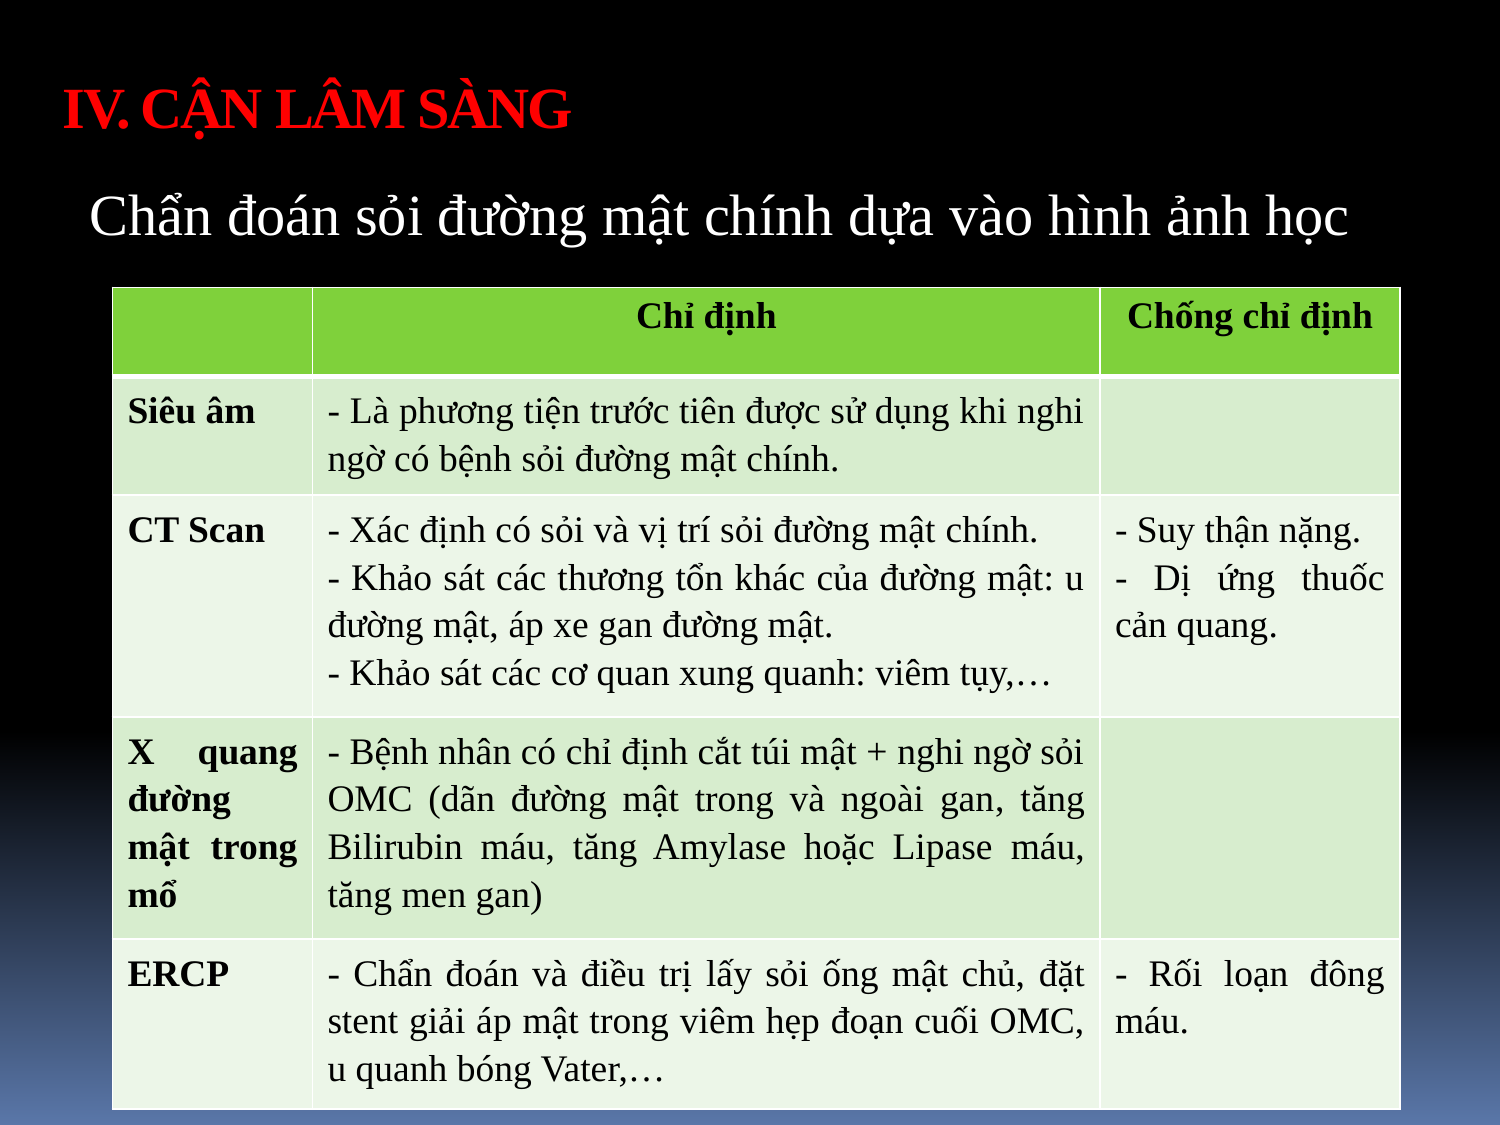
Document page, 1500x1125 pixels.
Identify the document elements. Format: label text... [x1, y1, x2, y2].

table_cell - Là phương tiện trước tiên được sử dụng khi nghi ngờ có bệnh sỏi đường mật chính. [313, 379, 1099, 494]
table_cell X quang đường mật trong mổ [113, 718, 312, 938]
table_cell Siêu âm [113, 379, 312, 494]
table_cell CT Scan [113, 496, 312, 716]
table_cell - Bệnh nhân có chỉ định cắt túi mật + nghi ngờ sỏi OMC (dãn đường mật trong và ngoài gan, tăng Bilirubin máu, tăng Amylase hoặc Lipase máu, tăng men gan) [313, 718, 1099, 938]
table_cell ERCP [113, 940, 312, 1108]
table_cell - Xác định có sỏi và vị trí sỏi đường mật chính. - Khảo sát các thương tổn khác của đường mật: u đường mật, áp xe gan đường mật. - Khảo sát các cơ quan xung quanh: viêm tụy,… [313, 496, 1099, 716]
table_cell [1101, 718, 1399, 938]
table_header Chống chỉ định [1101, 288, 1399, 374]
table_cell - Rối loạn đông máu. [1101, 940, 1399, 1108]
table_header [113, 288, 312, 374]
text_box Chẩn đoán sỏi đường mật chính dựa vào hình ảnh học [75, 169, 1400, 255]
text_box IV. CẬN LÂM SÀNG [48, 62, 1500, 213]
table_header Chỉ định [313, 288, 1099, 374]
table_cell [1101, 379, 1399, 494]
table_cell - Chẩn đoán và điều trị lấy sỏi ống mật chủ, đặt stent giải áp mật trong viêm hẹp đoạn cuối OMC, u quanh bóng Vater,… [313, 940, 1099, 1108]
table_cell - Suy thận nặng. - Dị ứng thuốc cản quang. [1101, 496, 1399, 716]
